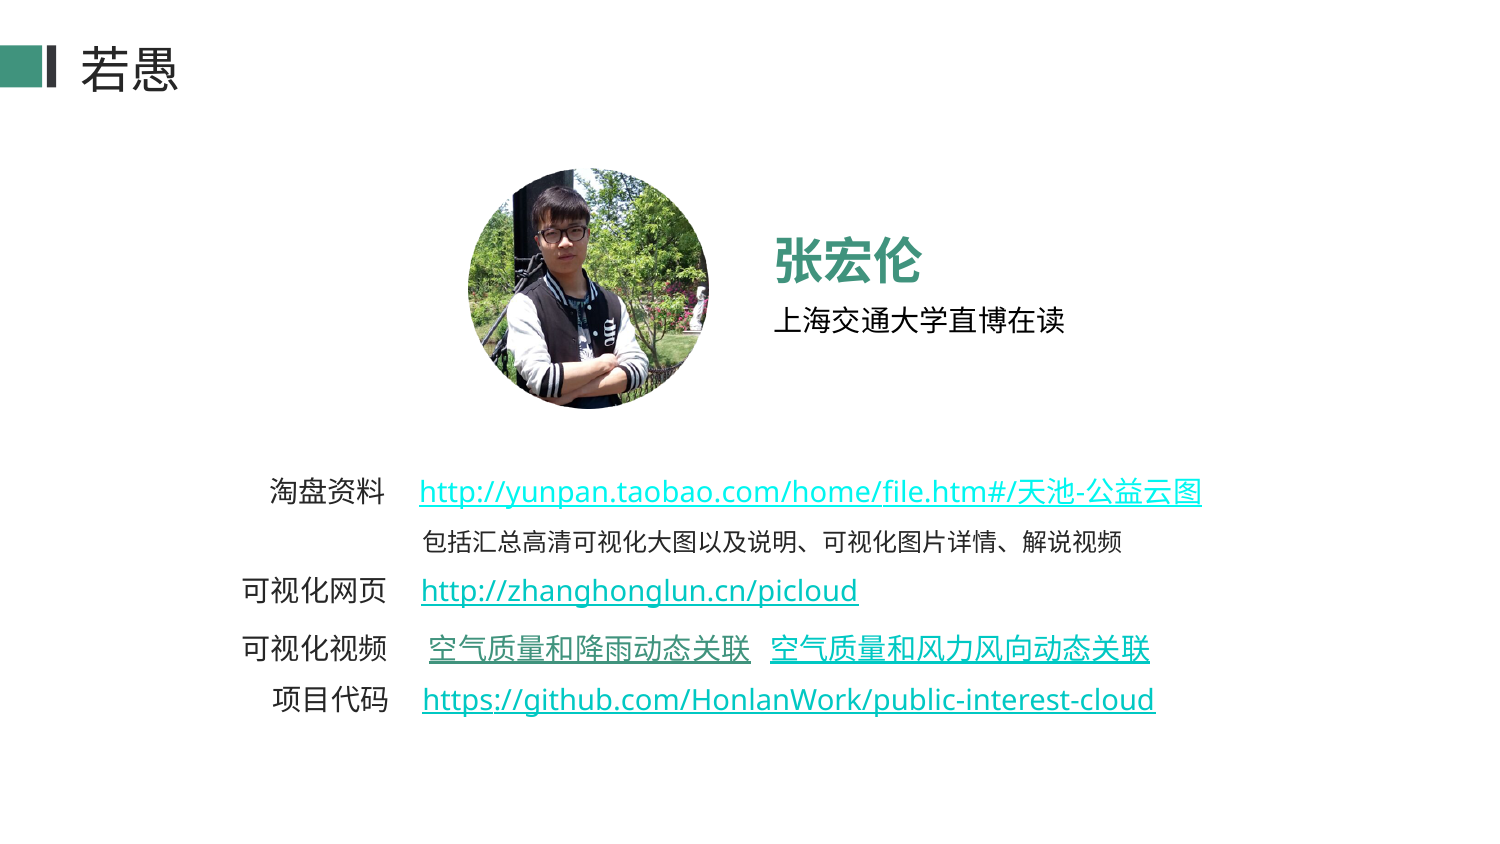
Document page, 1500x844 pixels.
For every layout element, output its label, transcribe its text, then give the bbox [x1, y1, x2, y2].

text_box 张宏伦 上海交通大学直博在读 [766, 221, 1104, 345]
text_box 包括汇总高清可视化大图以及说明、可视化图片详情、解说视频 [407, 518, 1273, 564]
text_box 淘盘资料 http://yunpan.taobao.com/home/file.htm#/天池-公益云图 [254, 466, 1286, 524]
text_box 若愚 [69, 32, 410, 104]
text_box 可视化视频 [226, 622, 421, 673]
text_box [0, 45, 57, 88]
text_box 可视化网页 http://zhanghonglun.cn/picloud [226, 565, 1285, 620]
text_box 空气质量和降雨动态关联 空气质量和风力风向动态关联 [421, 622, 1183, 673]
picture [466, 166, 711, 411]
text_box 项目代码 https://github.com/HonlanWork/public-interest-cloud [257, 673, 1316, 728]
